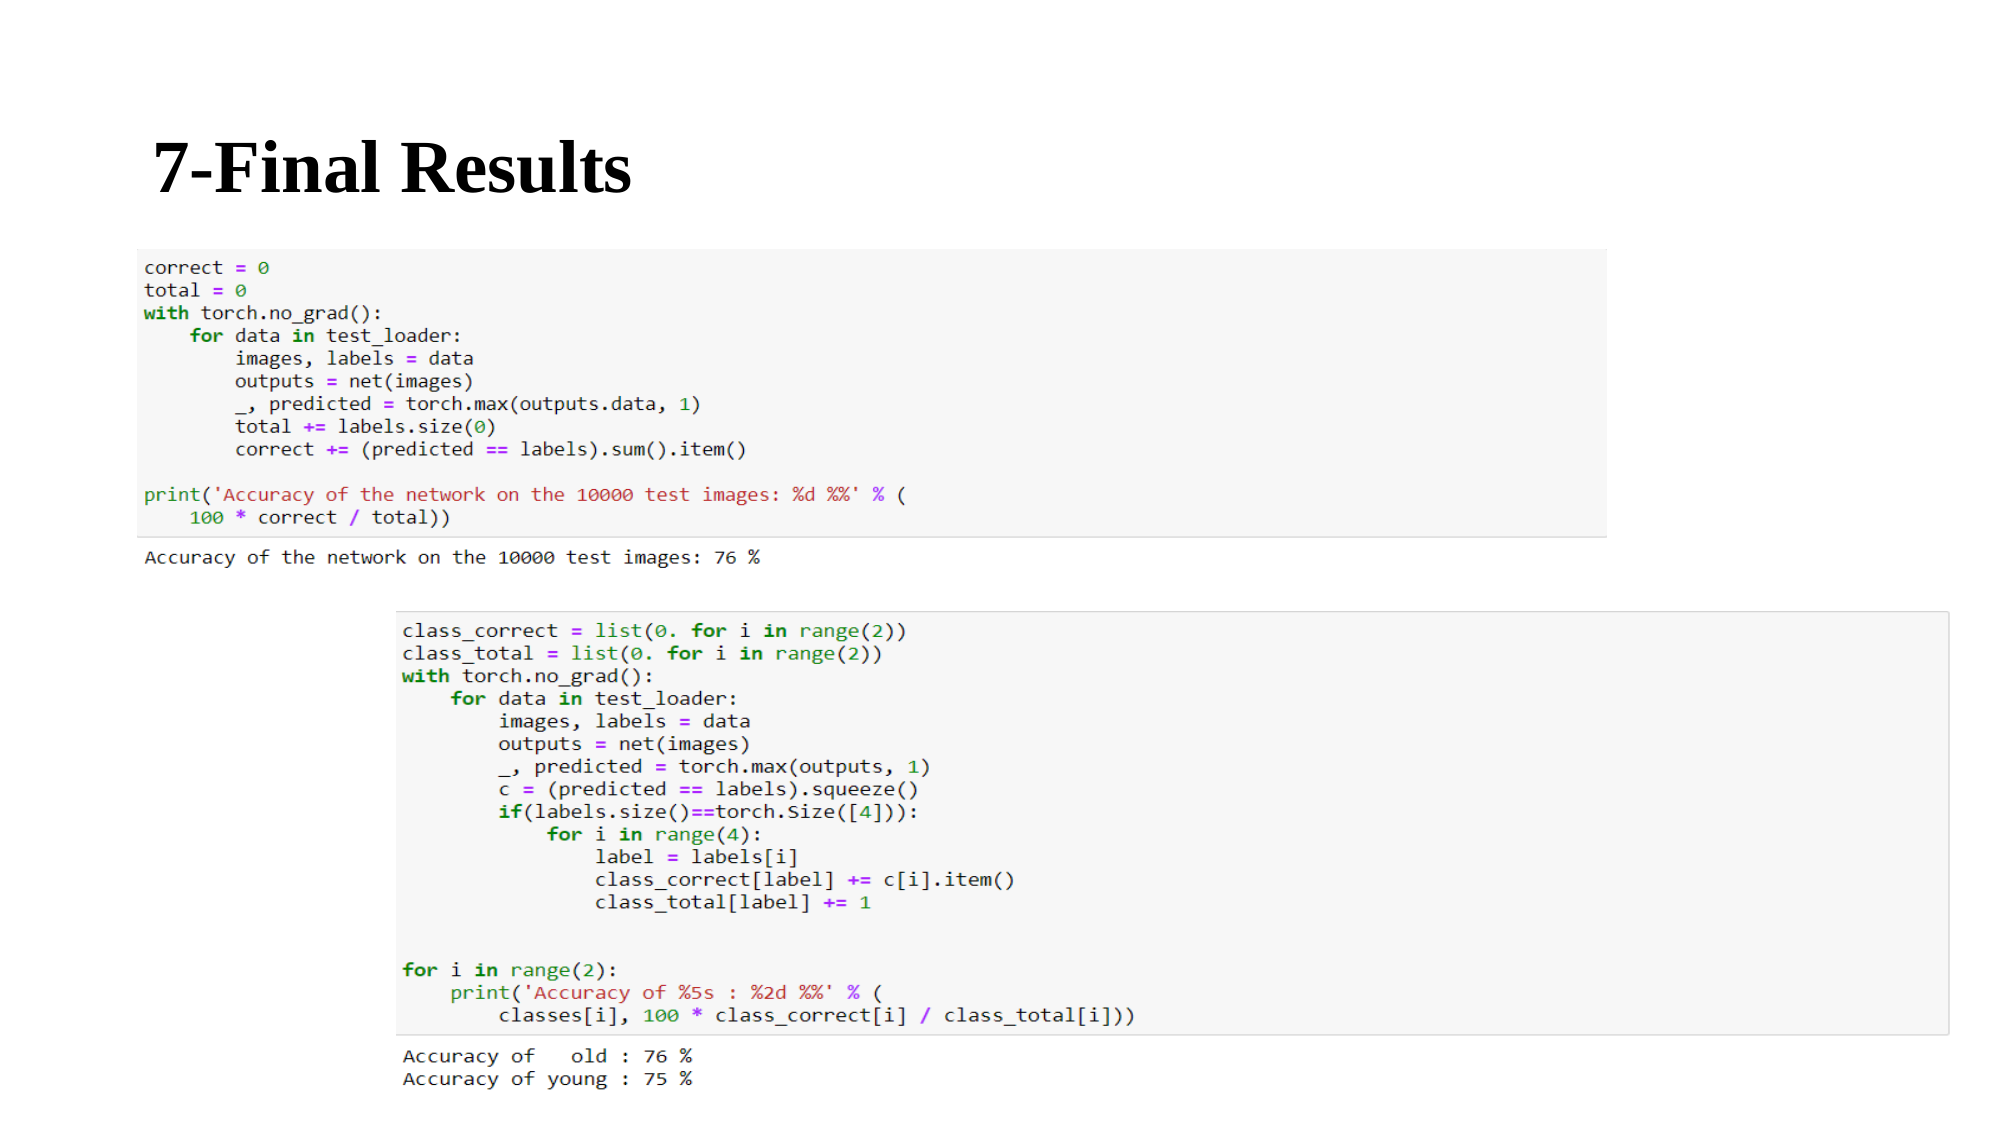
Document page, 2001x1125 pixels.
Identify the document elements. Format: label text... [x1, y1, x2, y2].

picture [396, 609, 1951, 1098]
picture [137, 249, 1607, 582]
title 7-Final Results [137, 59, 1863, 278]
